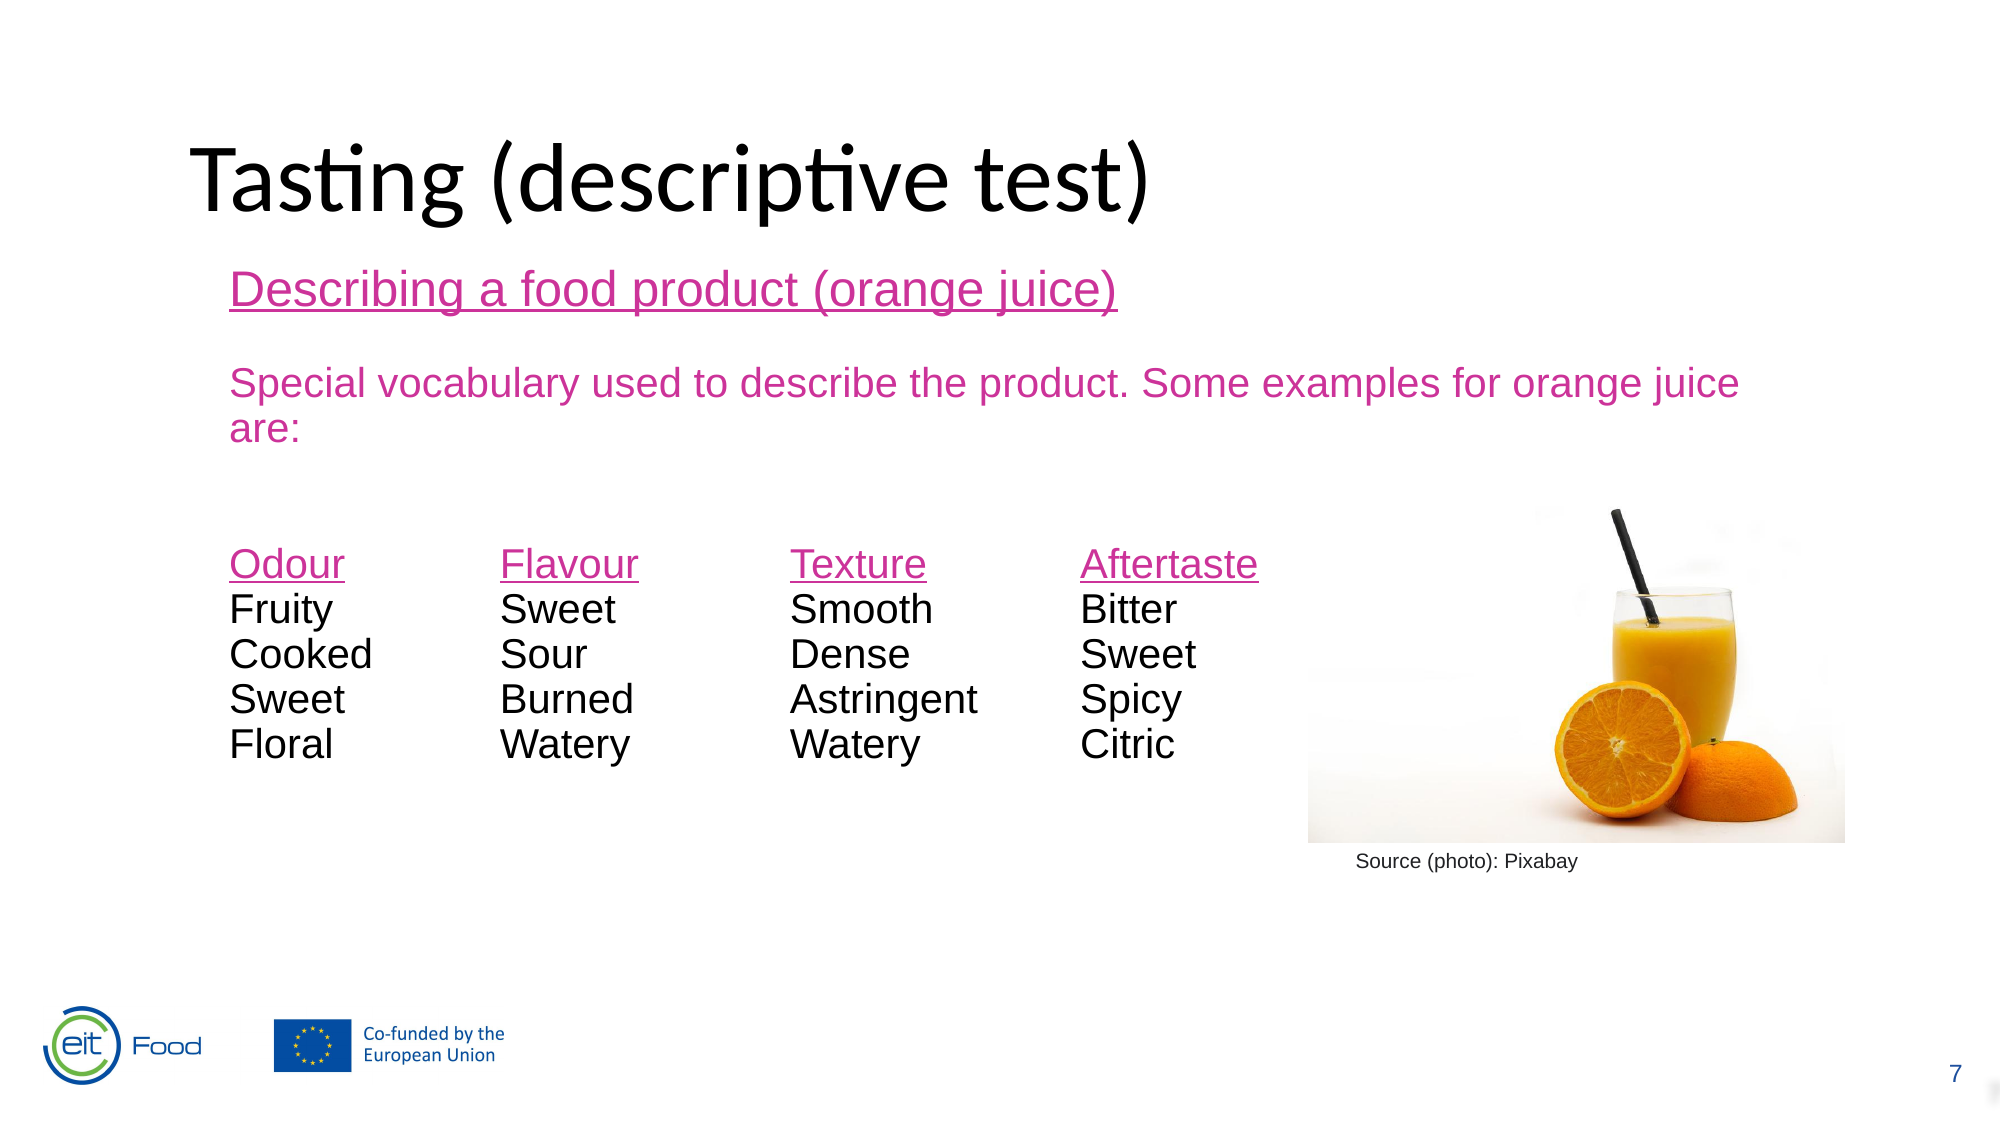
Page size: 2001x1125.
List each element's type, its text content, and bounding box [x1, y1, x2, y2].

text_box Tasting (descriptive test) [134, 73, 1210, 241]
text_box Describing a food product (orange juice) [214, 262, 1325, 325]
text_box Flavour Sweet Sour Burned Watery [484, 531, 746, 821]
text_box Special vocabulary used to describe the product. Some examples for orange juice are: [214, 397, 1836, 460]
picture [43, 1006, 504, 1085]
slide_number 7 [1527, 1042, 1978, 1103]
text_box Texture Smooth Dense Astringent Watery [774, 531, 1036, 821]
text_box Aftertaste Bitter Sweet Spicy Citric [1065, 531, 1302, 821]
text_box Source (photo): Pixabay [1340, 852, 1613, 881]
text_box Odour Fruity Cooked Sweet Floral [214, 531, 475, 821]
picture [1307, 484, 1845, 843]
